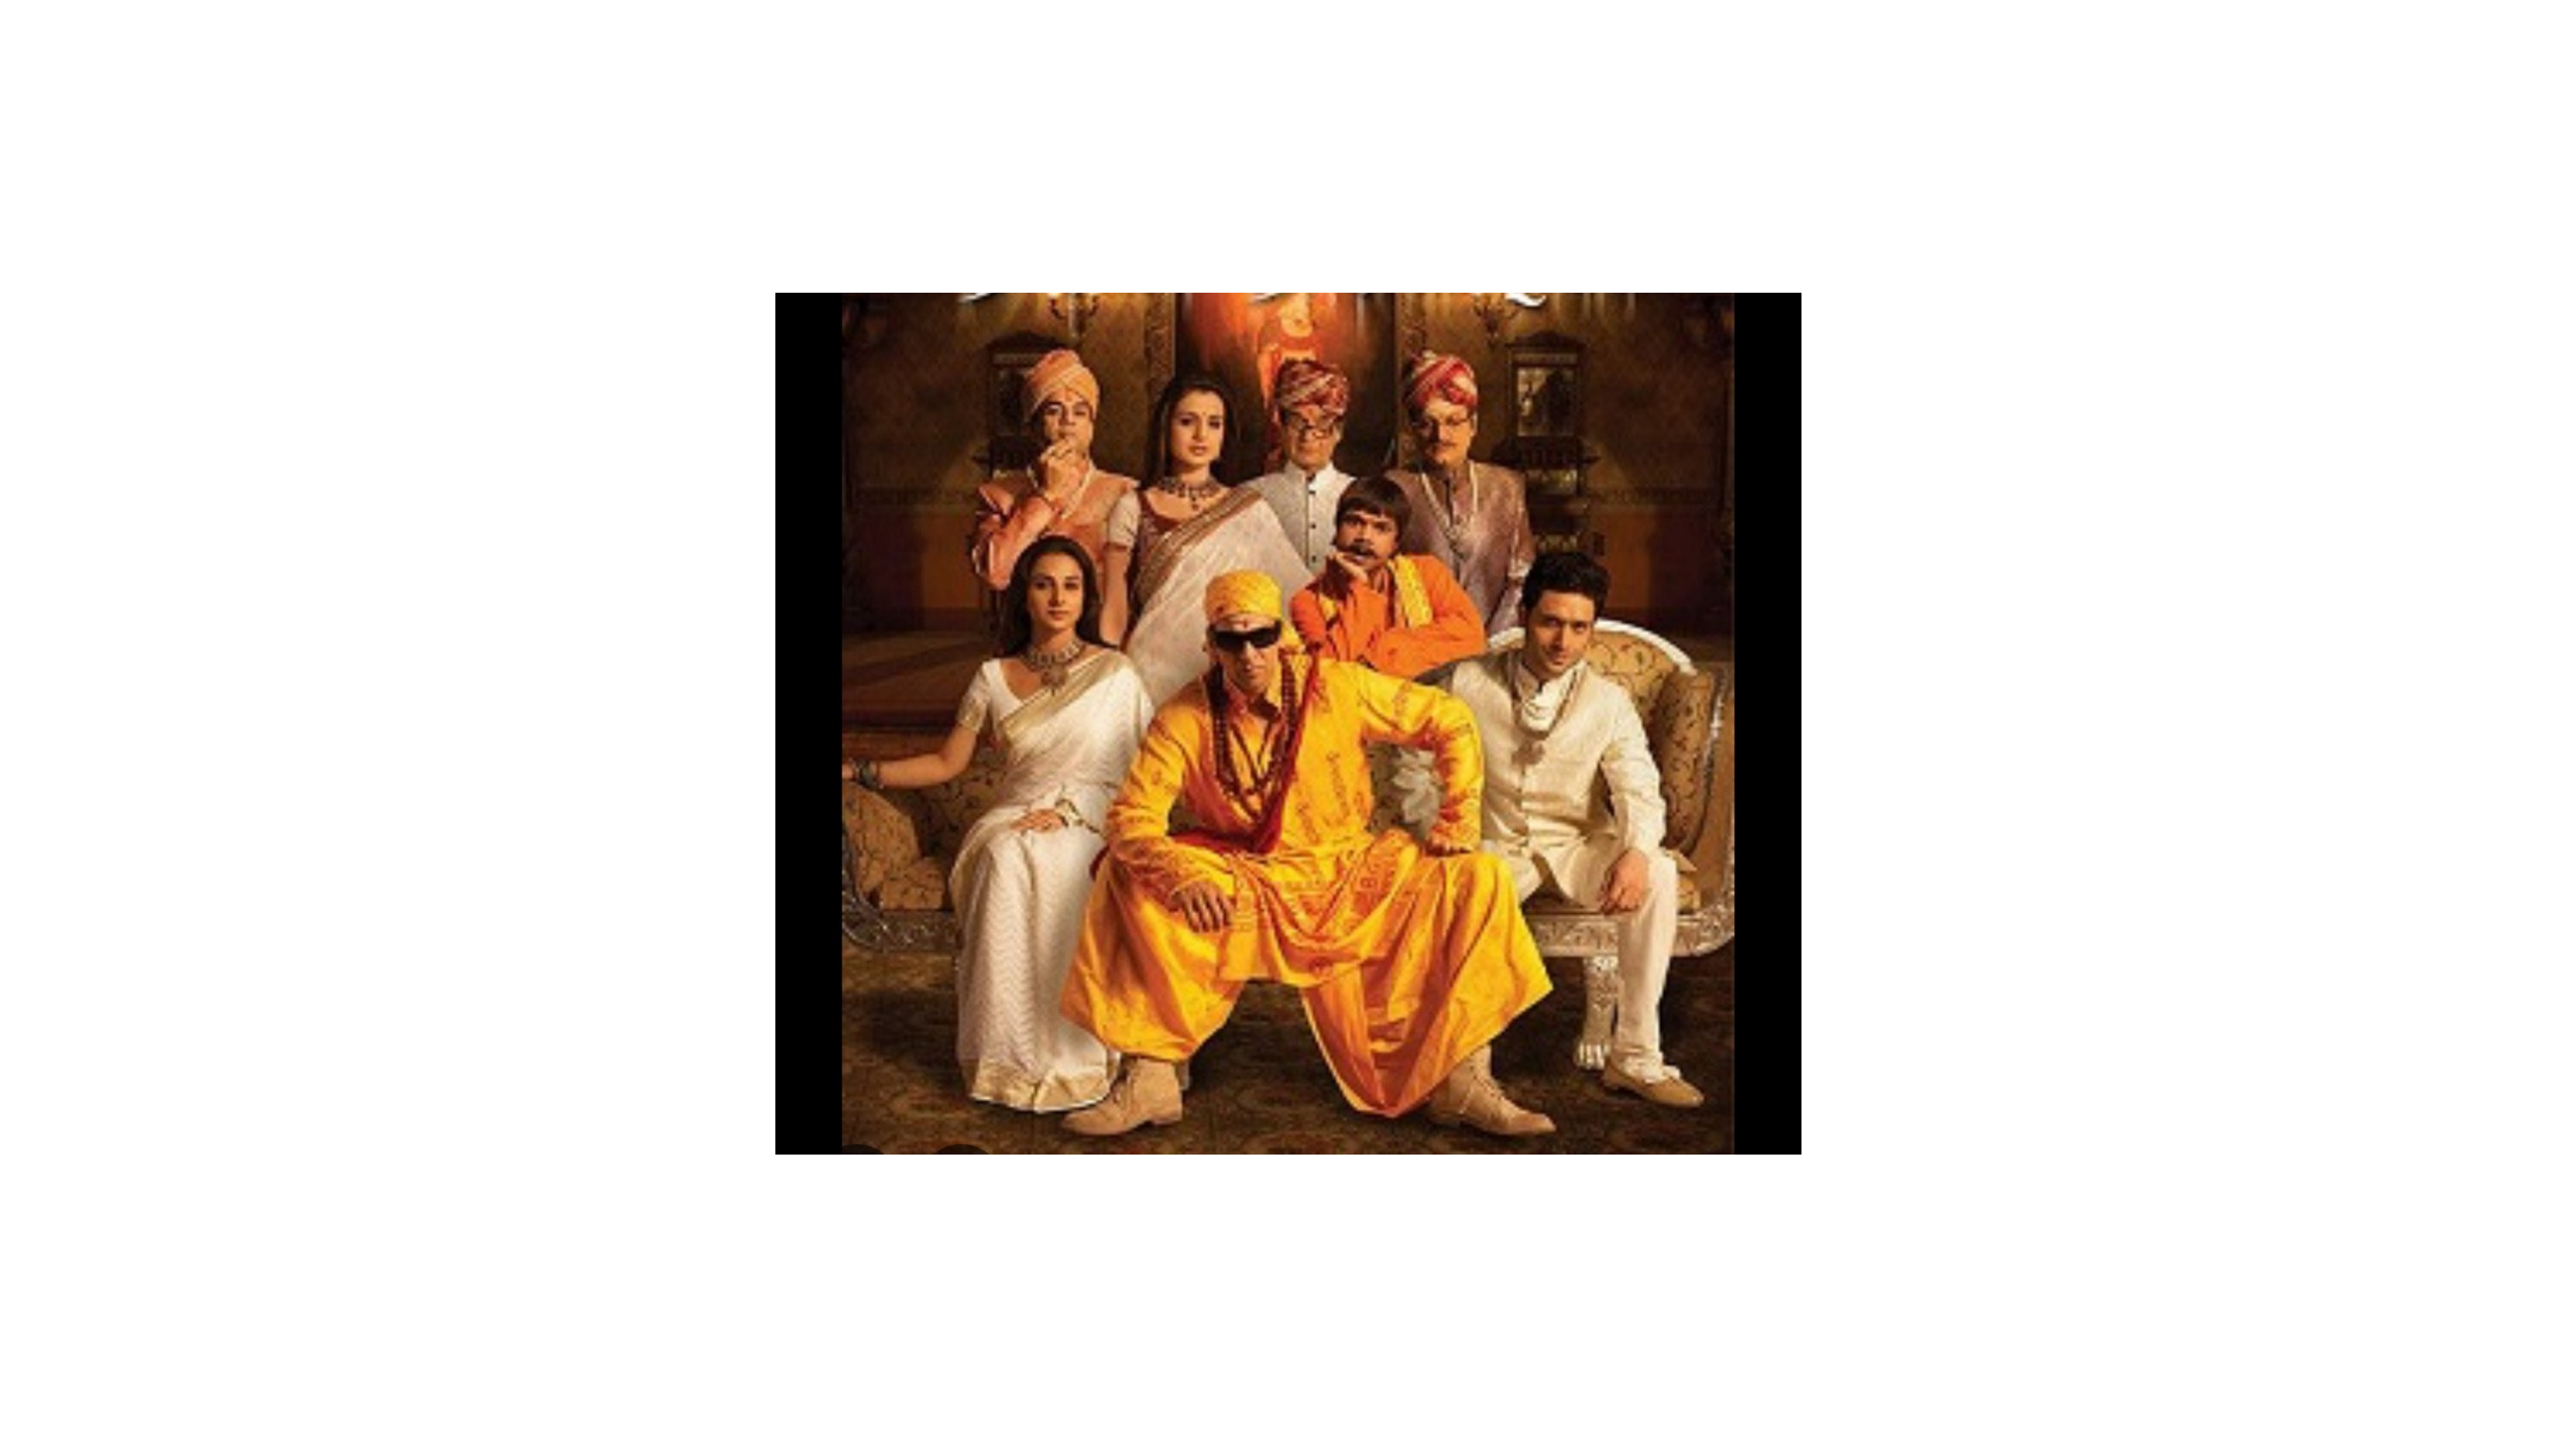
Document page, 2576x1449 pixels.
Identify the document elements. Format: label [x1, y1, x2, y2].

picture [775, 293, 1801, 1155]
